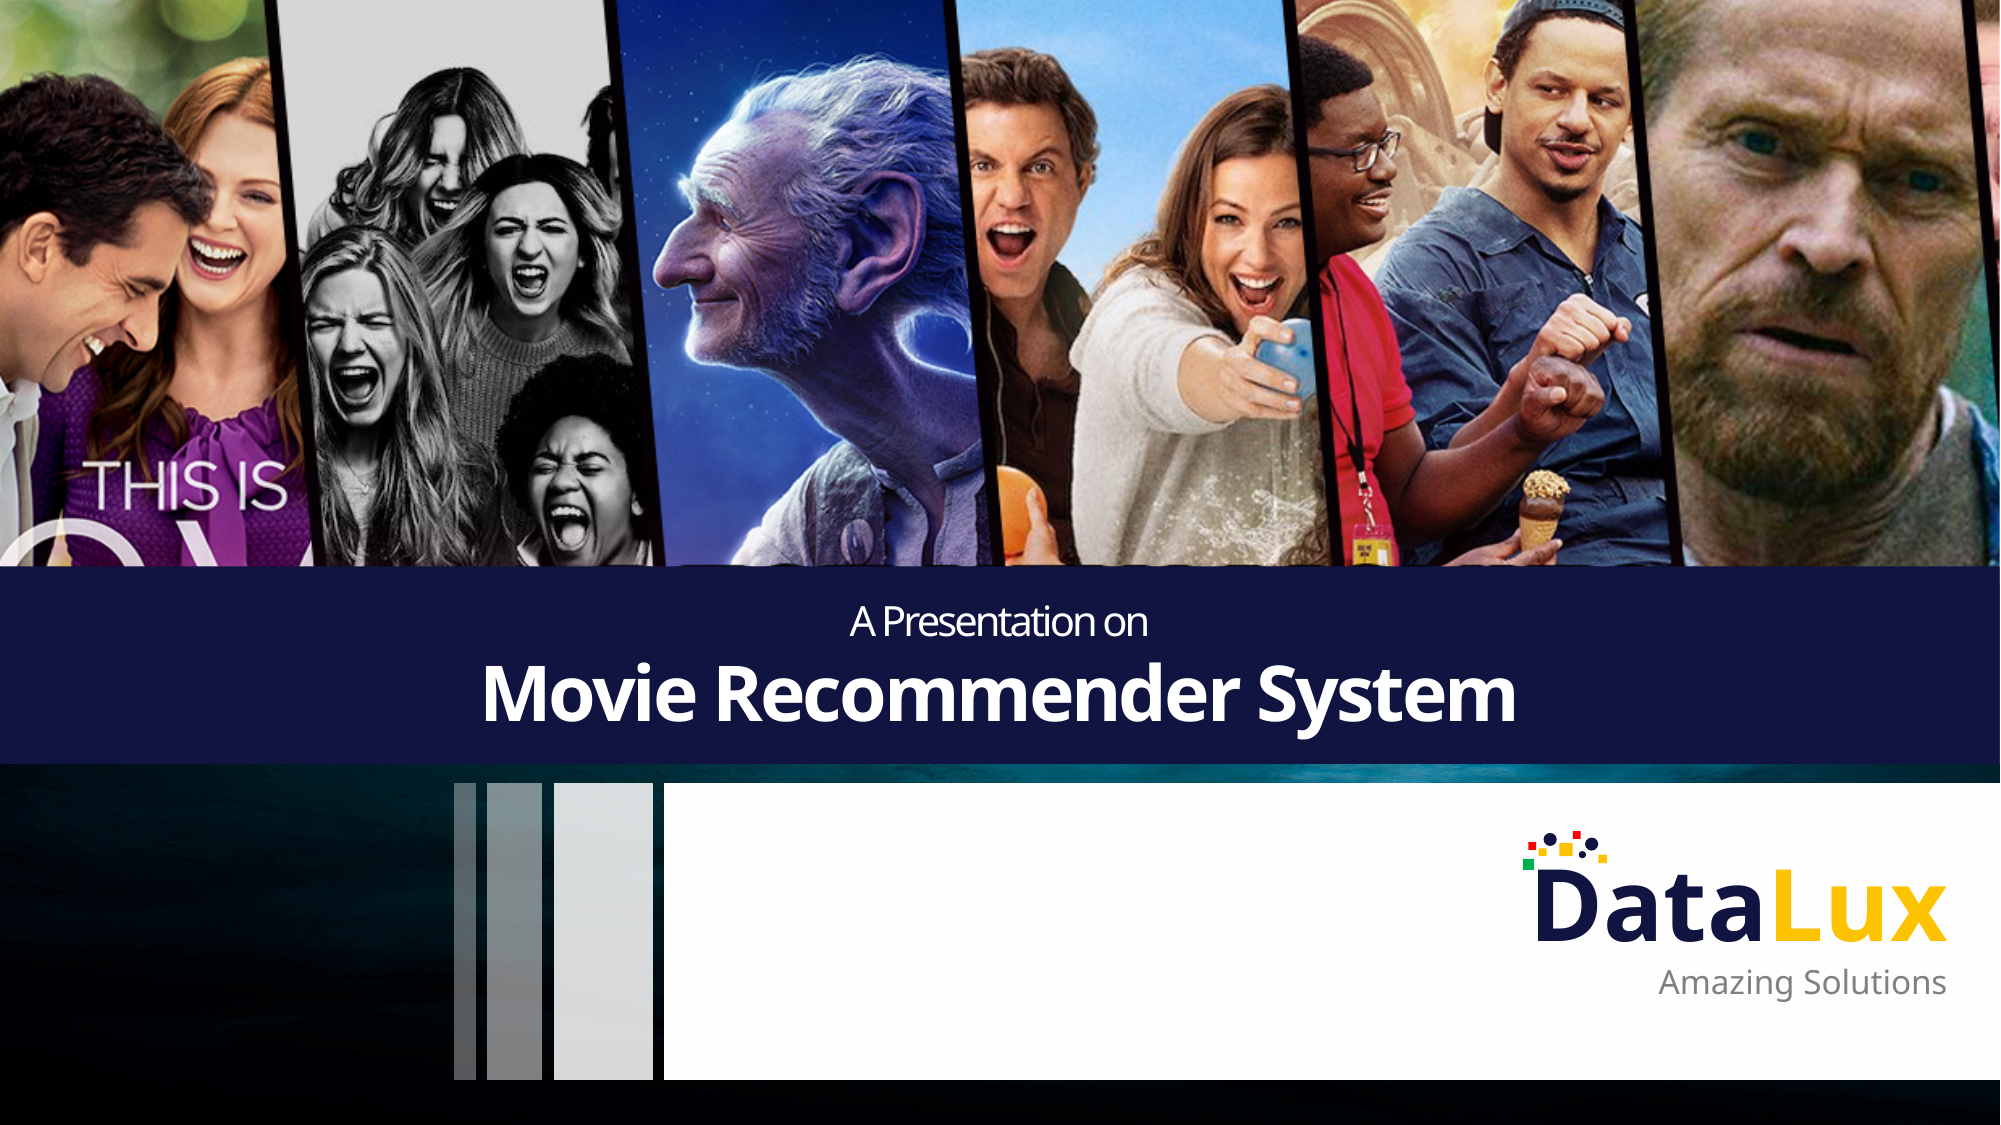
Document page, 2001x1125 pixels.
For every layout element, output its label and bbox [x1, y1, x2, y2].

picture [0, 0, 2000, 1125]
text_box [1522, 831, 1607, 870]
